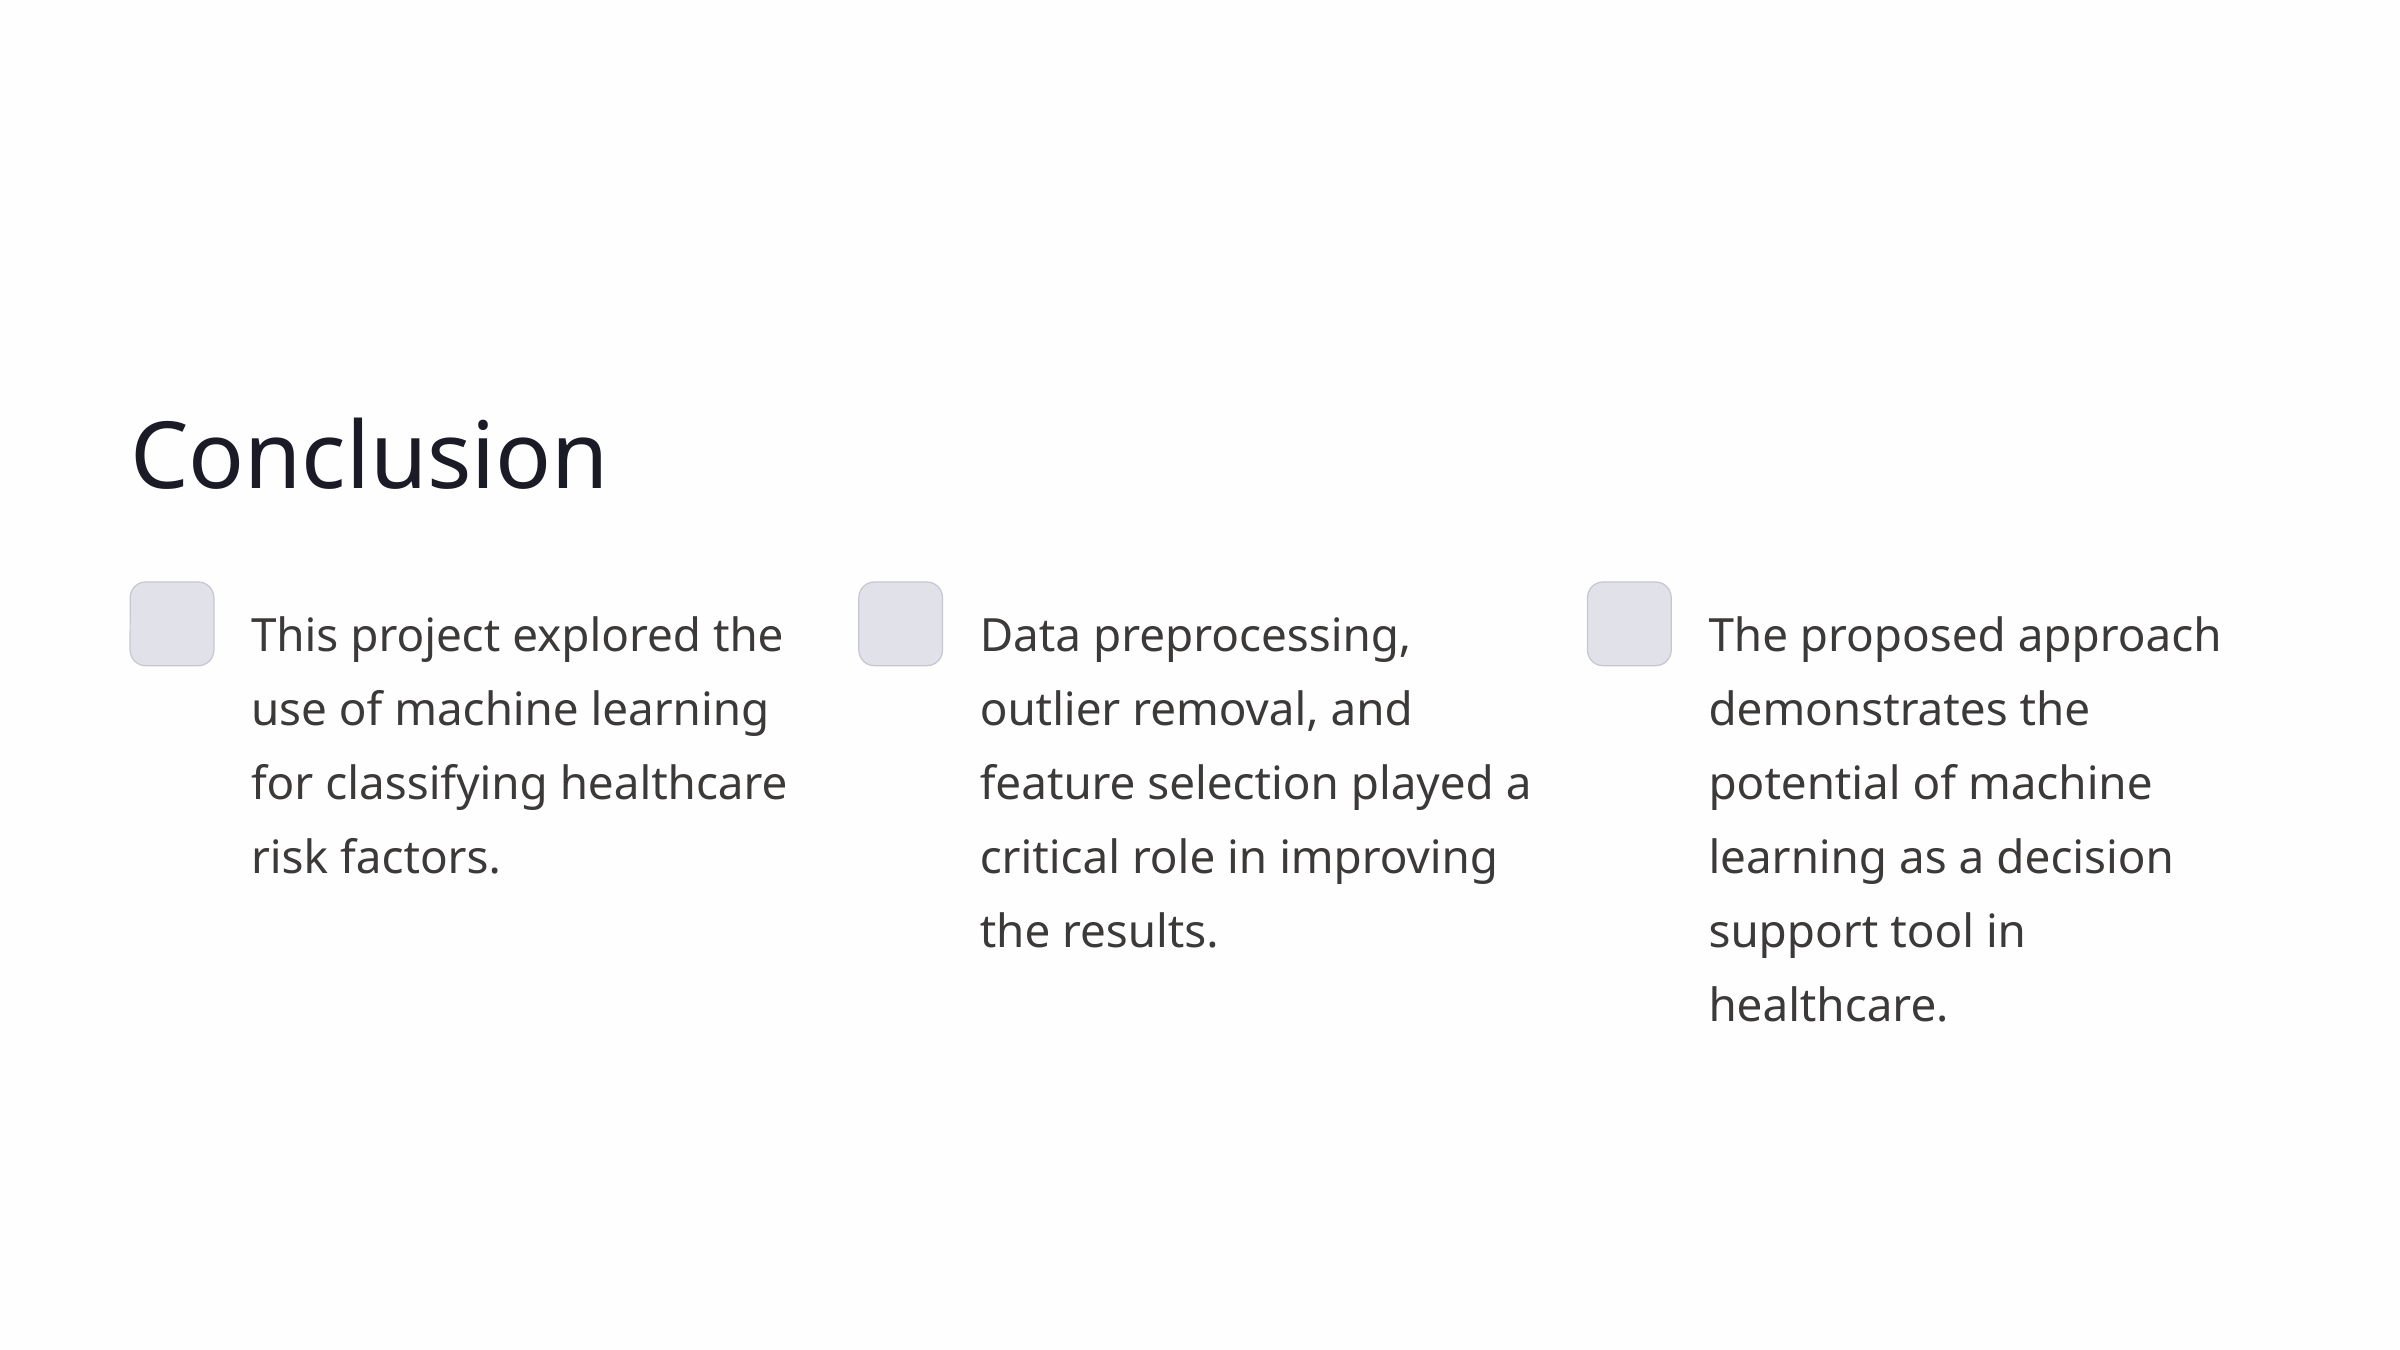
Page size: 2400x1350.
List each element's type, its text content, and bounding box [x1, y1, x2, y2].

text_box [1587, 581, 1672, 666]
text_box Data preprocessing, outlier removal, and feature selection played a critical role in improving the results. [979, 586, 1541, 959]
text_box The proposed approach demonstrates the potential of machine learning as a decision support tool in healthcare. [1708, 586, 2270, 959]
text_box [130, 581, 214, 666]
text_box Conclusion [130, 391, 1061, 508]
text_box This project explored the use of machine learning for classifying healthcare risk factors. [251, 586, 813, 885]
text_box [858, 581, 943, 666]
